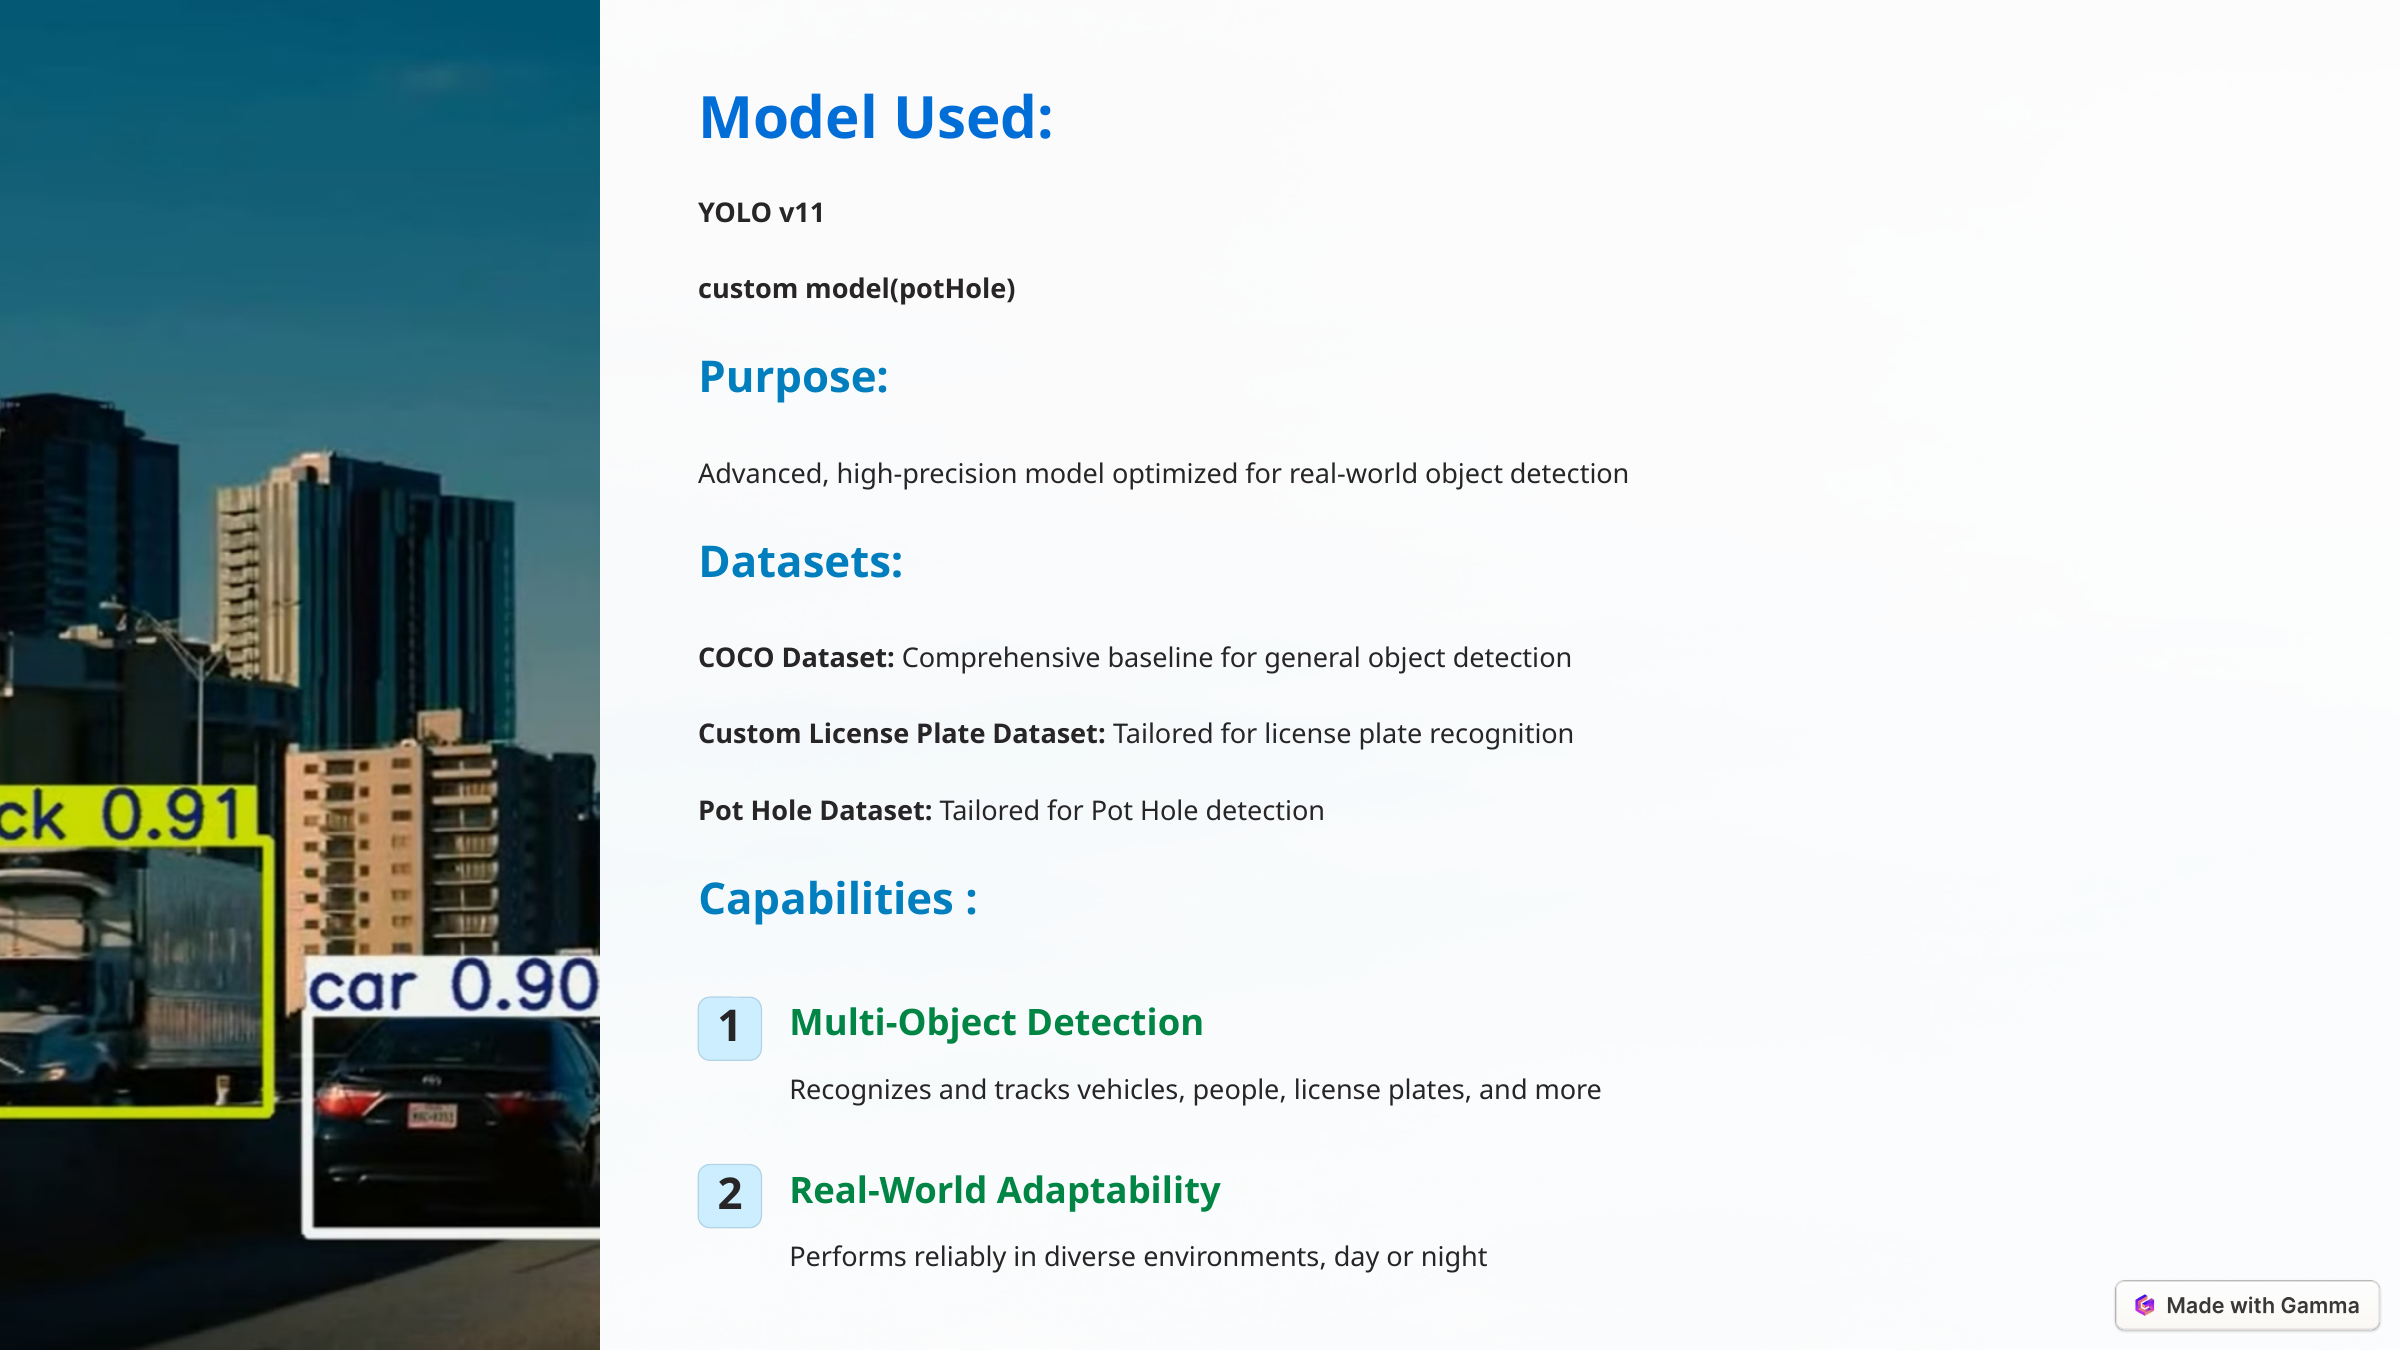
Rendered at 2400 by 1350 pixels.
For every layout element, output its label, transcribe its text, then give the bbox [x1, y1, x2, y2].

picture [0, 61, 600, 1350]
text_box 2 [717, 1174, 743, 1219]
text_box [698, 1164, 762, 1228]
text_box Custom License Plate Dataset: Tailored for license plate recognition [698, 704, 2302, 750]
text_box Model Used: [698, 77, 1288, 152]
text_box Recognizes and tracks vehicles, people, license plates, and more [789, 1060, 2302, 1105]
text_box Real-World Adaptability [789, 1164, 1199, 1211]
text_box 1 [720, 1006, 740, 1051]
text_box Performs reliably in diverse environments, day or night [789, 1227, 2302, 1273]
text_box Purpose: [698, 346, 1141, 402]
text_box [698, 997, 762, 1061]
text_box Advanced, high-precision model optimized for real-world object detection [698, 443, 2302, 489]
text_box Capabilities : [698, 868, 1141, 924]
text_box Pot Hole Dataset: Tailored for Pot Hole detection [698, 781, 2302, 827]
text_box YOLO v11 [698, 182, 2302, 228]
text_box Multi-Object Detection [789, 997, 1179, 1044]
text_box Datasets: [698, 530, 1141, 586]
text_box custom model(potHole) [698, 259, 2302, 305]
text_box COCO Dataset: Comprehensive baseline for general object detection [698, 628, 2302, 674]
picture [2106, 1271, 2389, 1339]
